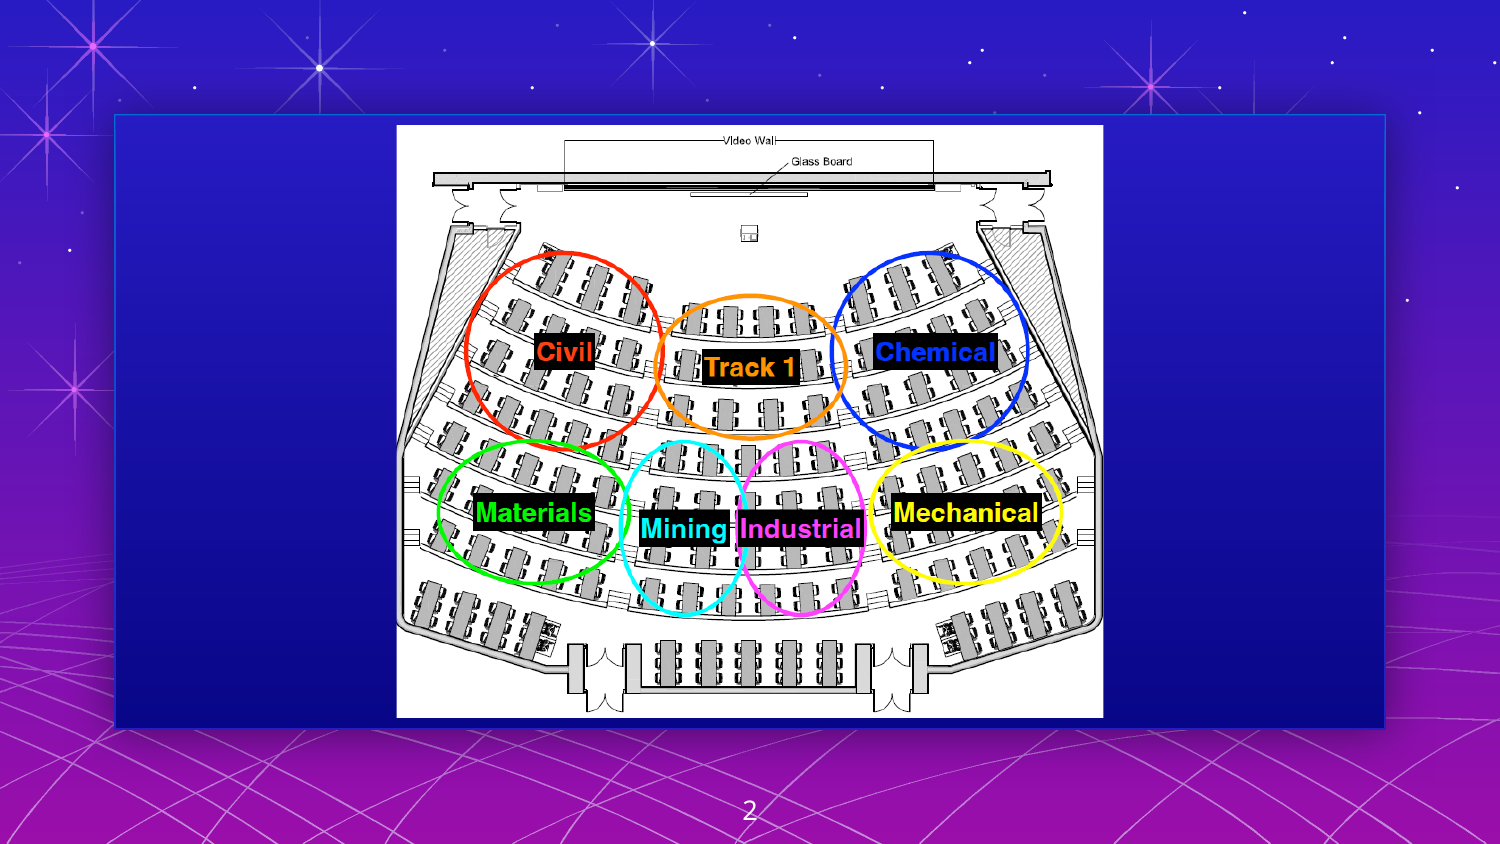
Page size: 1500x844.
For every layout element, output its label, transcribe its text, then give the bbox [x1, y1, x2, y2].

picture [396, 125, 1104, 718]
slide_number 2 [705, 779, 795, 844]
